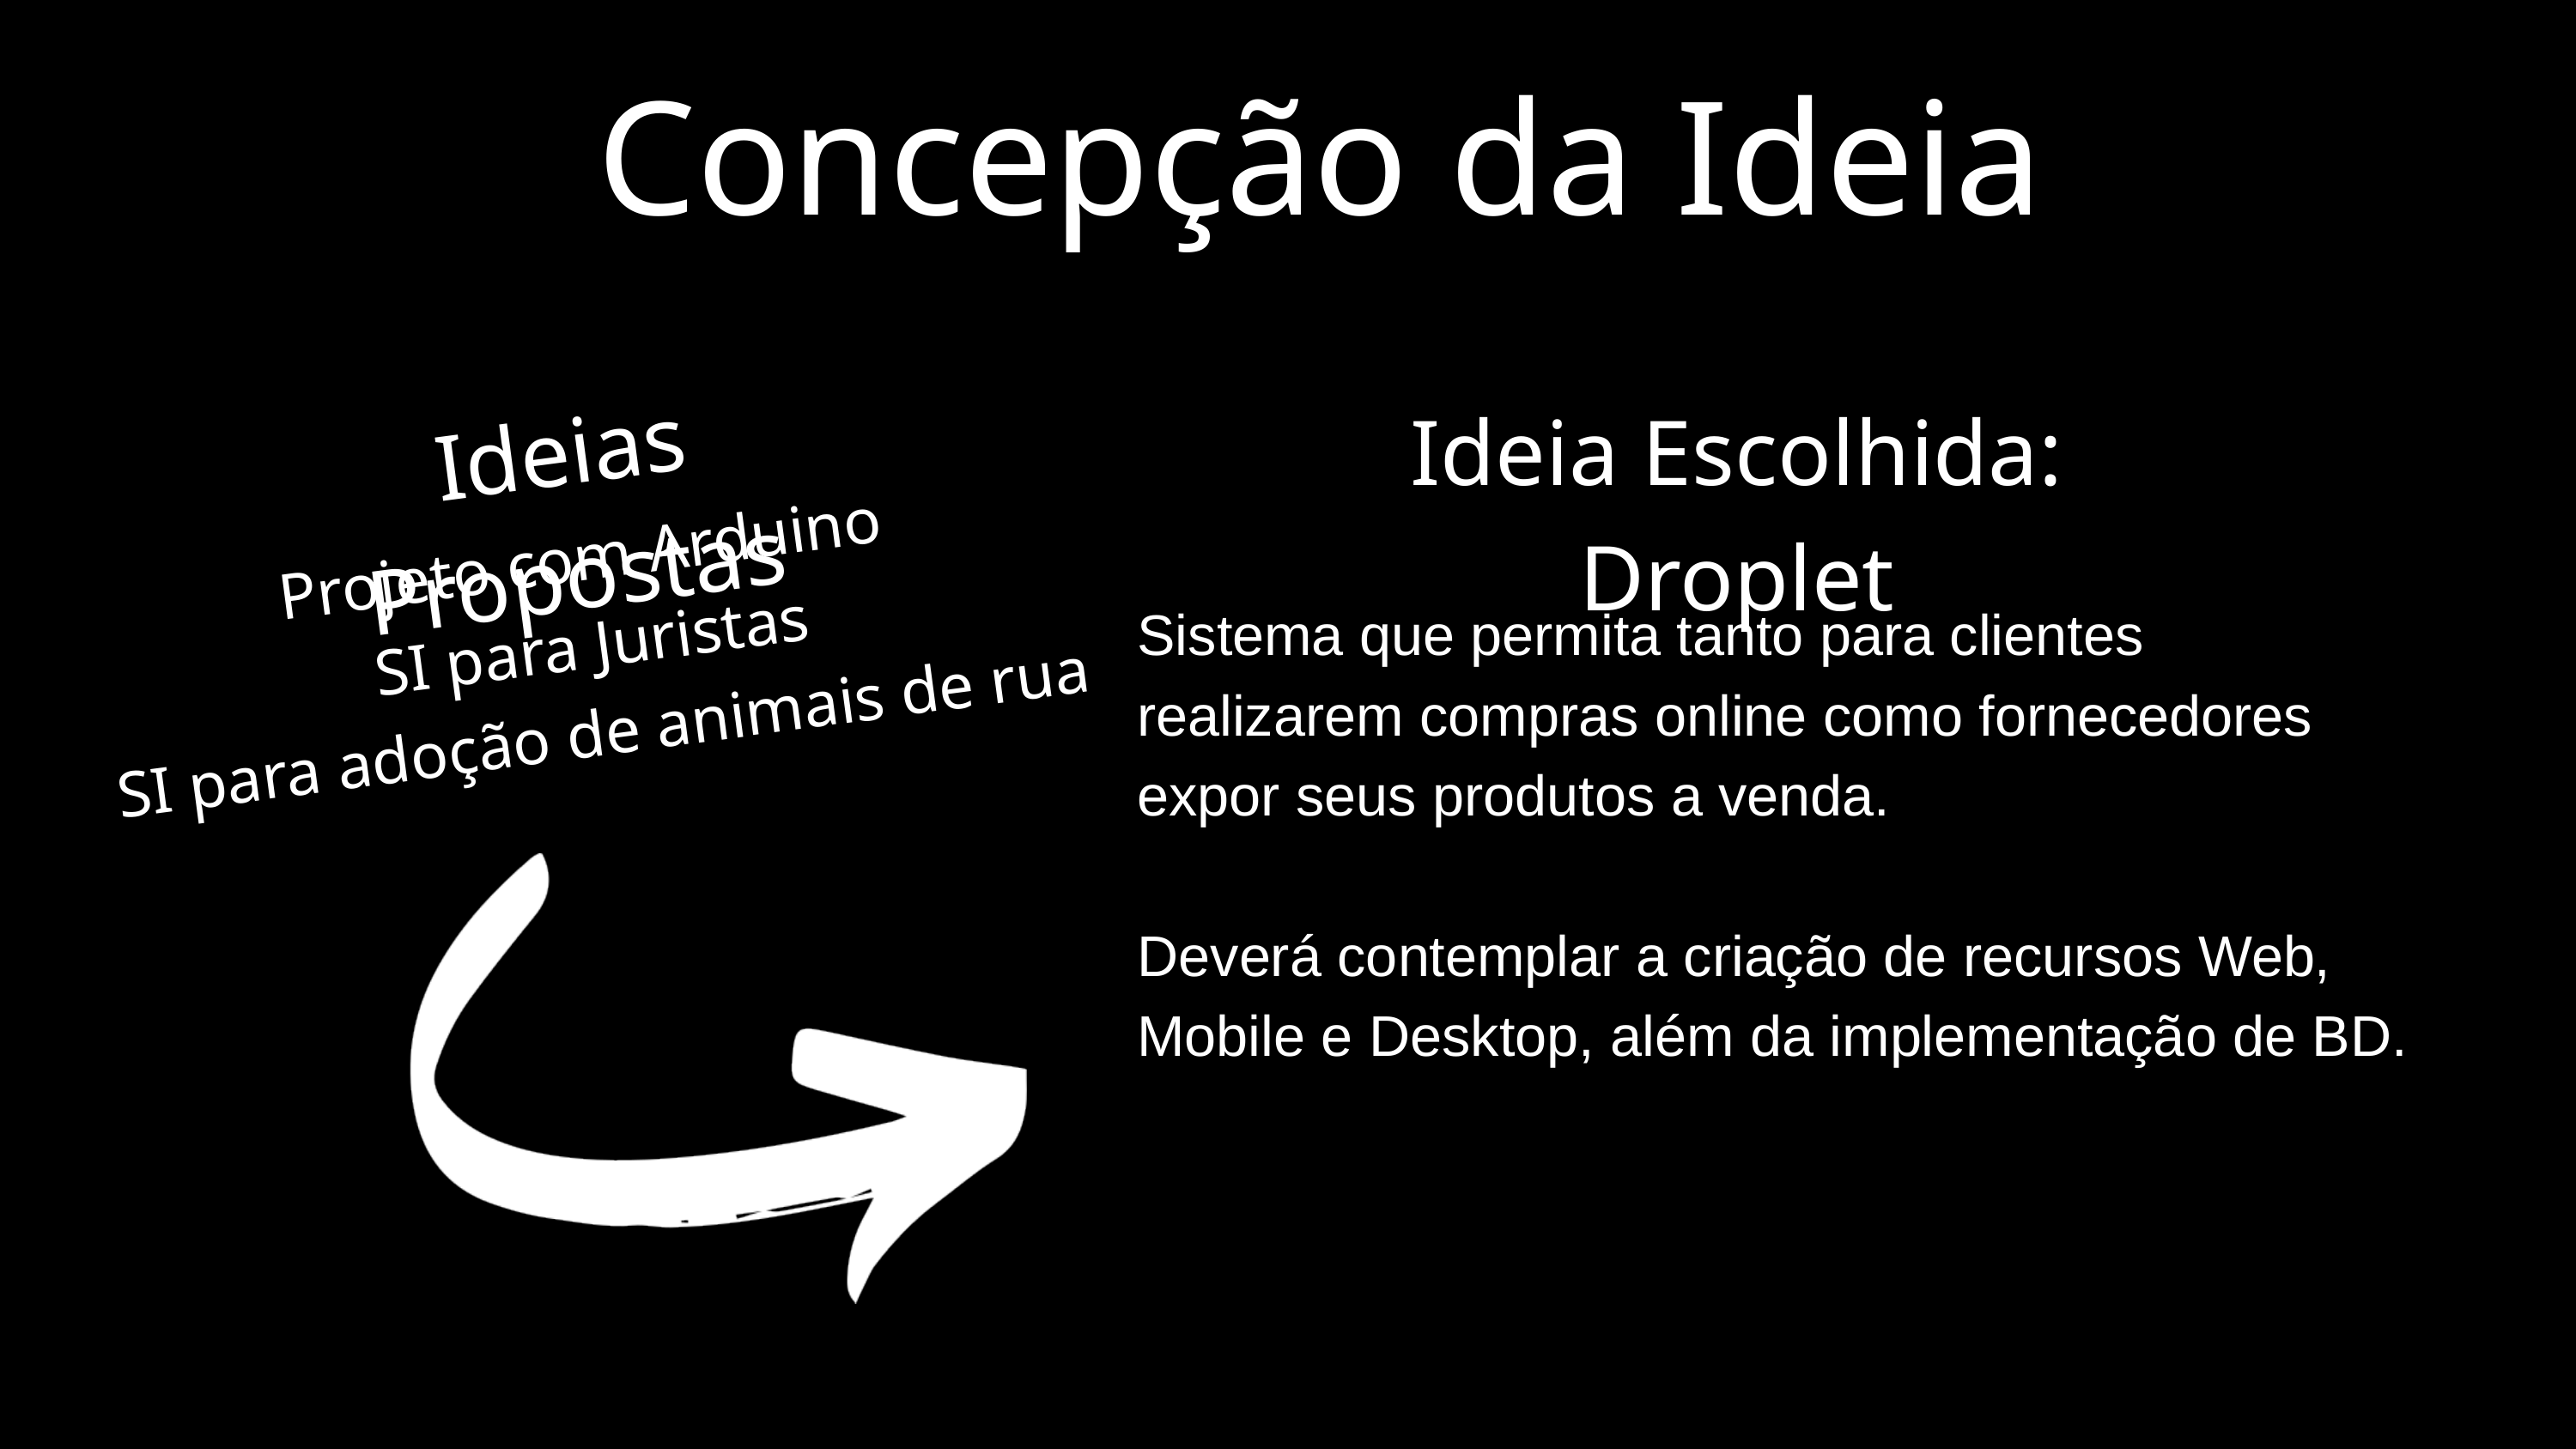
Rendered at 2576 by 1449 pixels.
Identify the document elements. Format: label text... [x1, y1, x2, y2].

text_box Projeto com Arduino SI para Juristas SI para adoção de animais de rua [43, 435, 1137, 925]
text_box Ideias Propostas [210, 333, 925, 672]
text_box Ideia Escolhida: Droplet [1246, 378, 2228, 586]
text_box Sistema que permita tanto para clientes realizarem compras online como fornecedores expor seus produtos a venda. Deverá contemplar a criação de recursos Web, Mobile e Desktop, além da implementação de BD. [1137, 586, 2432, 1310]
text_box Concepção da Ideia [541, 26, 2099, 247]
picture [410, 853, 1028, 1304]
